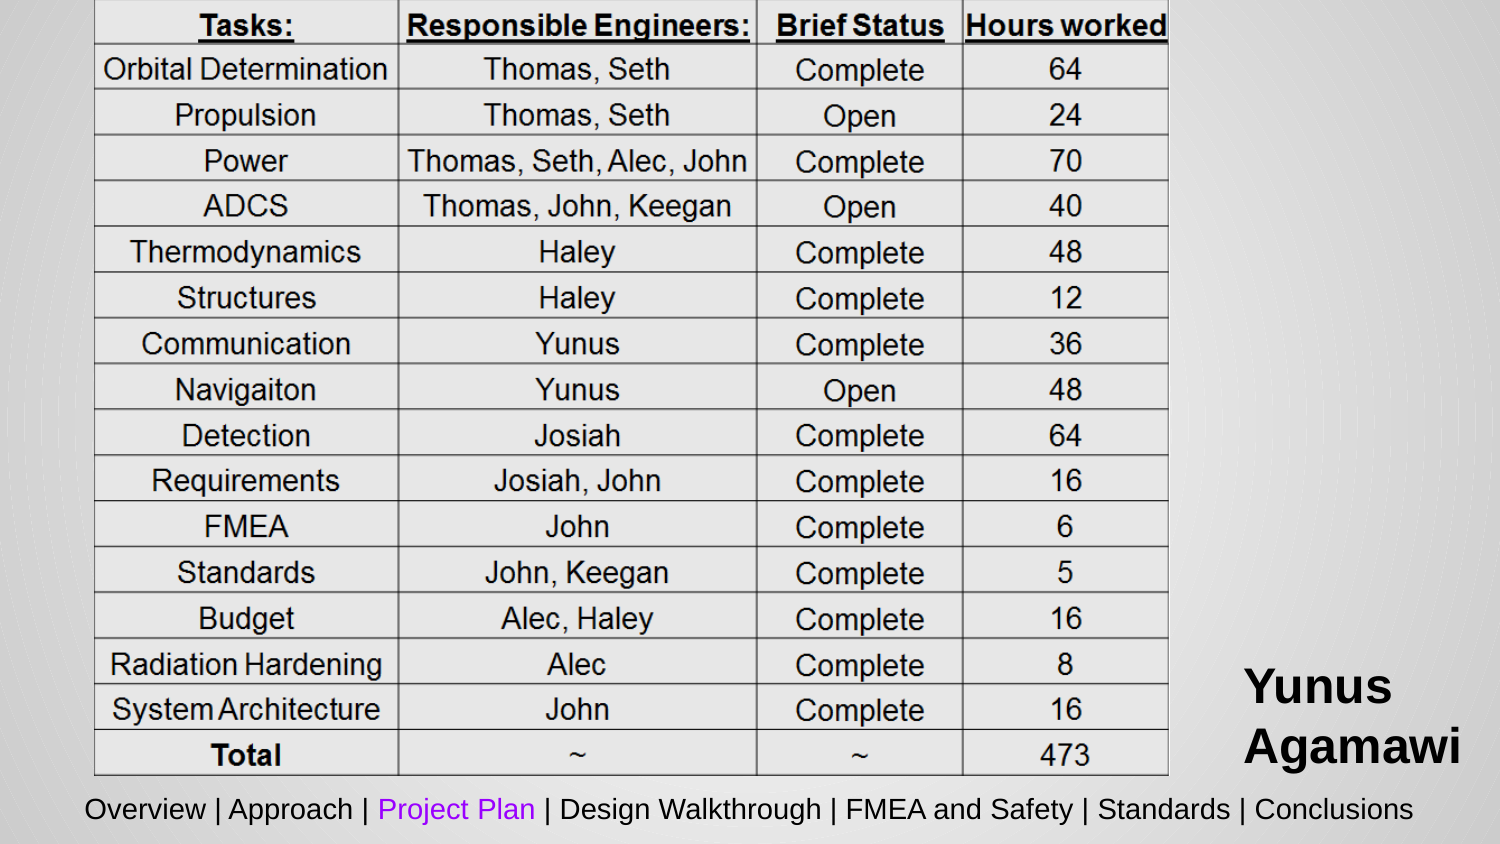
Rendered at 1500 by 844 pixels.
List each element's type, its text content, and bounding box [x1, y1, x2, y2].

text_box Overview | Approach | Project Plan | Design Walkthrough | FMEA and Safety | Standards | Conclusions [0, 775, 1500, 843]
text_box Yunus Agamawi [1228, 643, 1500, 785]
picture [93, 0, 1171, 776]
